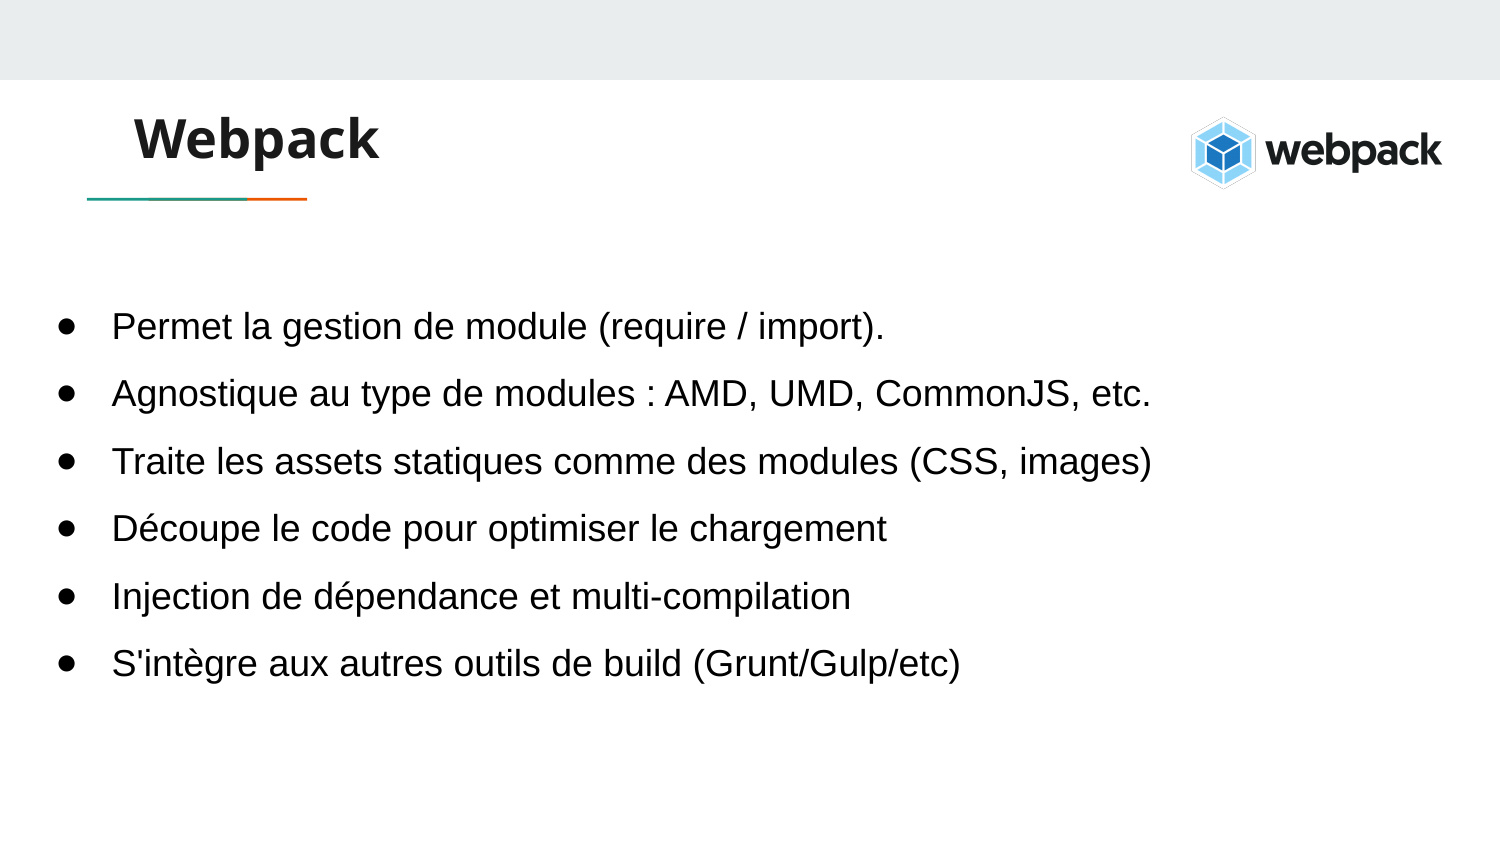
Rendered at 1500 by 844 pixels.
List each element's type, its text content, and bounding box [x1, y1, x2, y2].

title Webpack [119, 89, 1155, 178]
list Permet la gestion de module (require / import). Agnostique au type de modules : AMD, UMD, CommonJS, etc. Traite les assets statiques comme des modules (CSS, images) Découpe le code pour optimiser le chargement Injection de dépendance et multi-compilation S'intègre aux autres outils de build (Grunt/Gulp/etc) [21, 264, 1479, 831]
picture [1156, 89, 1480, 216]
